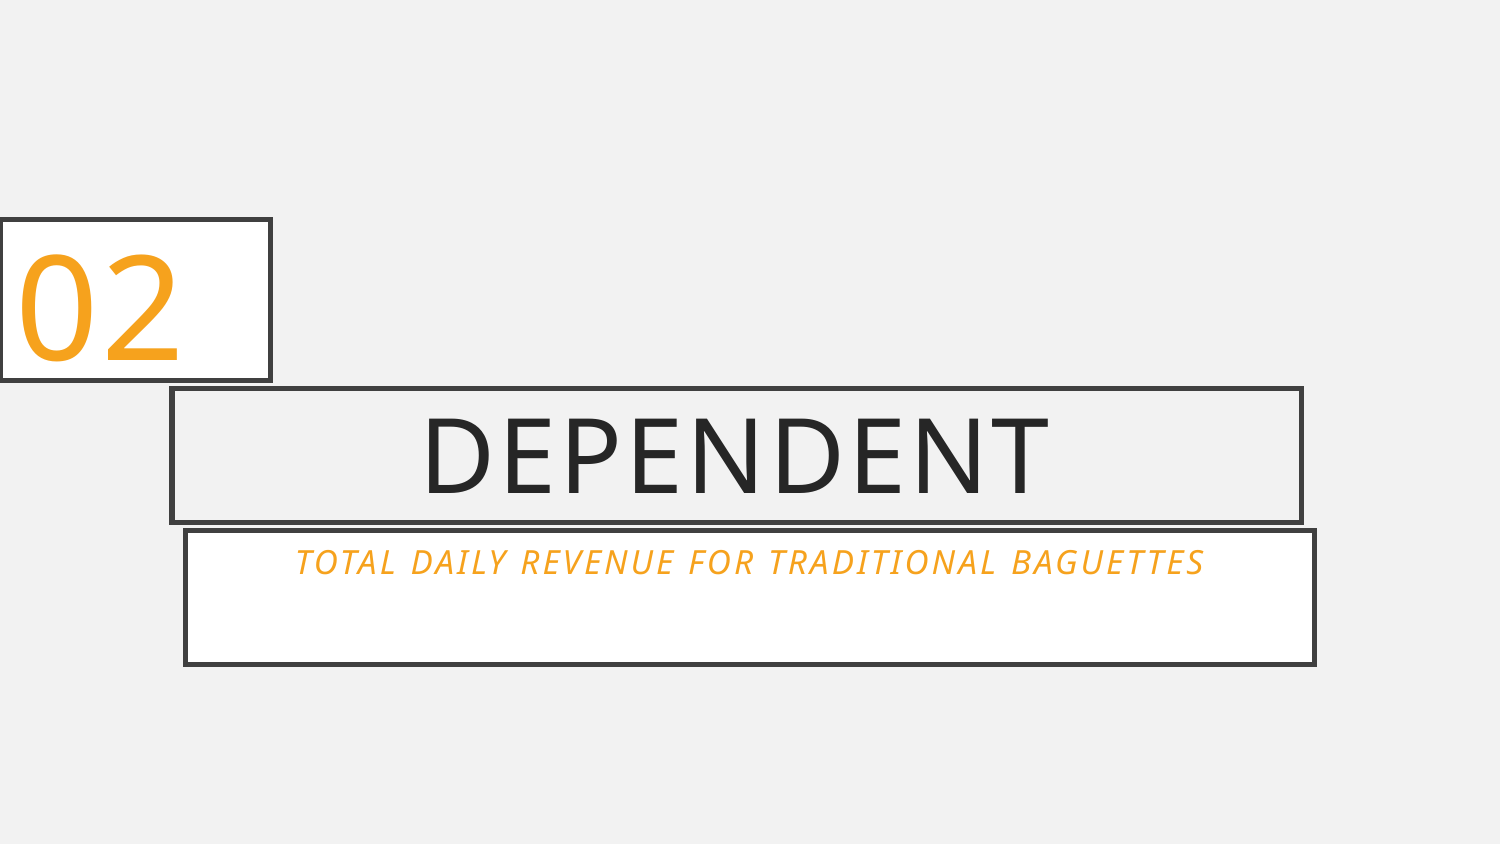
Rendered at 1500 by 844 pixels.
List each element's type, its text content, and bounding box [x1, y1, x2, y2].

title 02 [0, 217, 273, 383]
title Total Daily Revenue for Traditional Baguettes [183, 528, 1317, 667]
title Dependent Variable [169, 386, 1304, 525]
